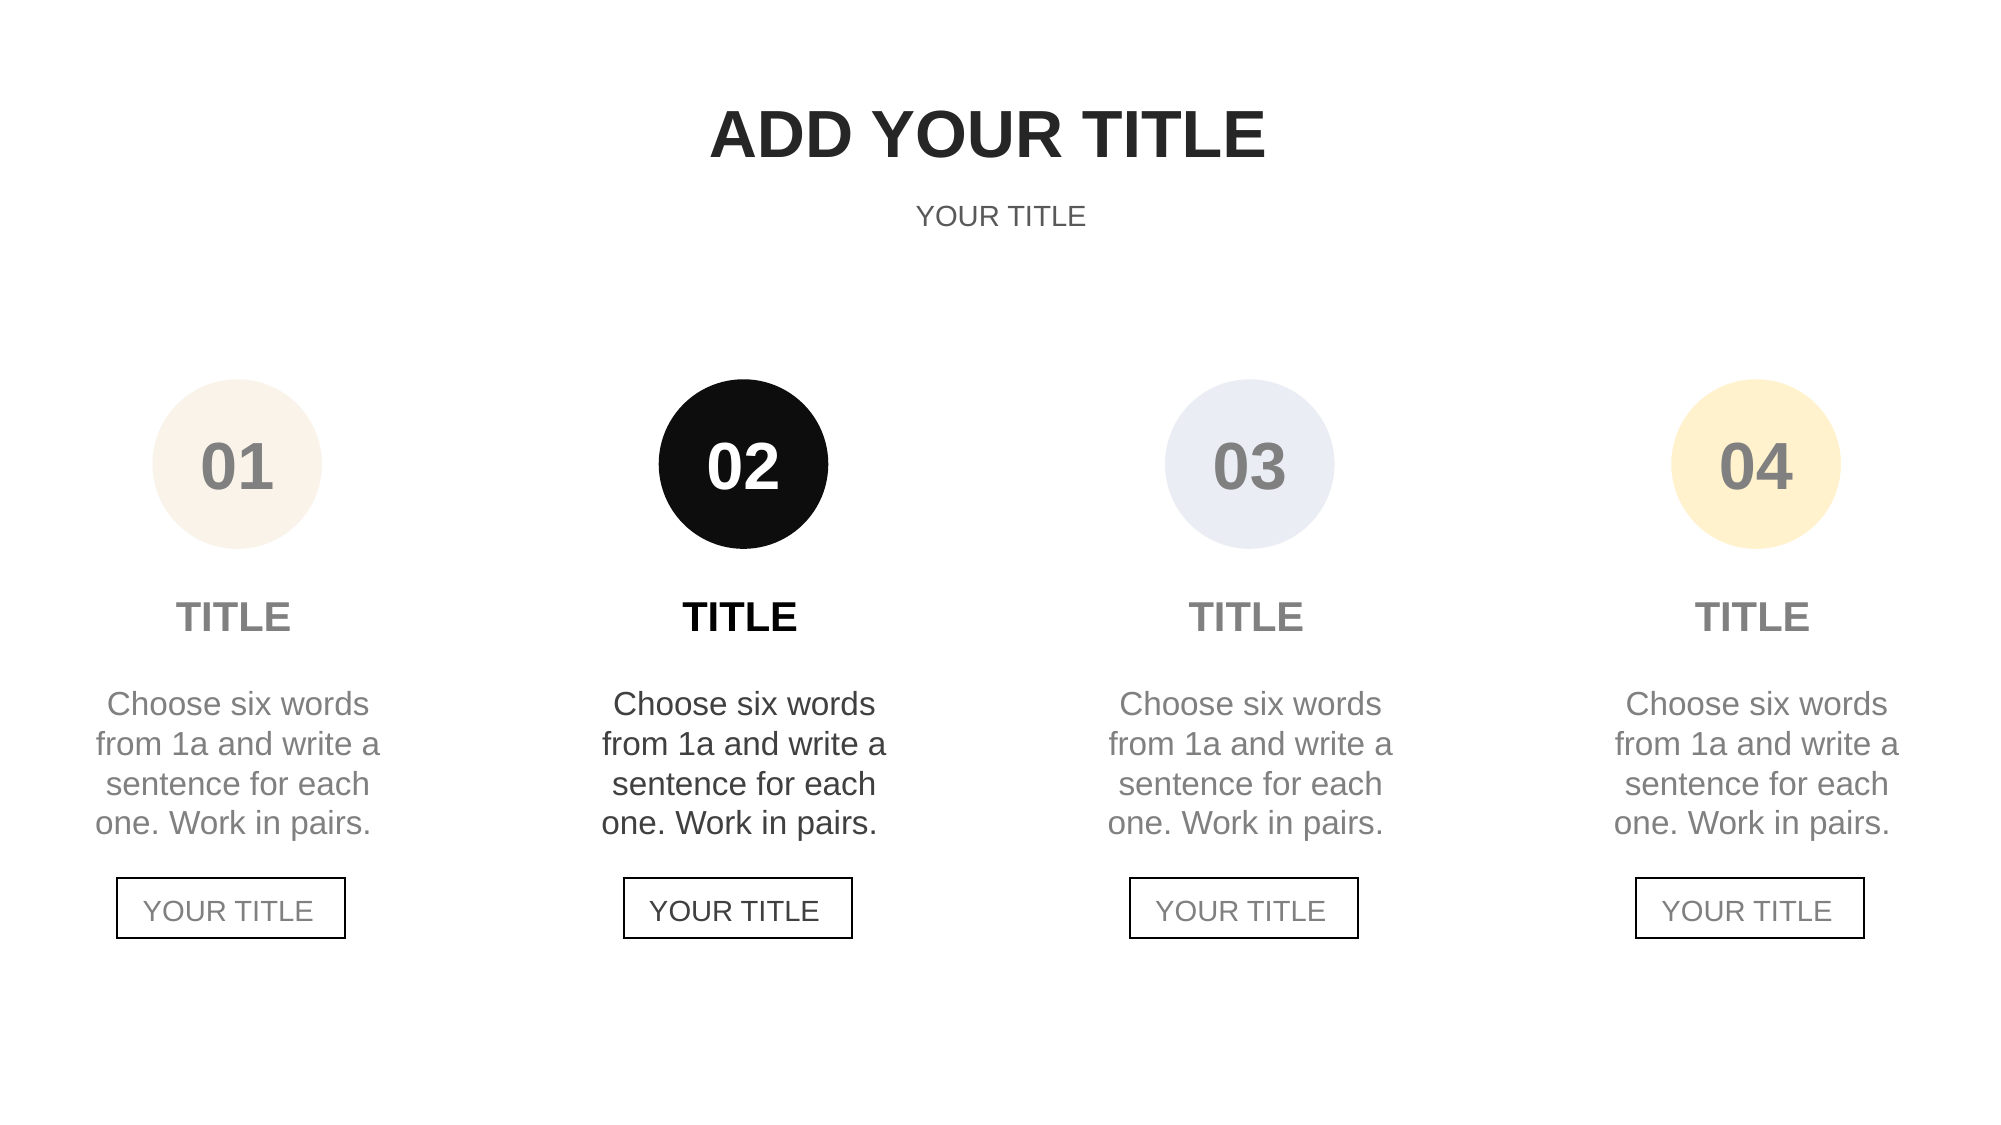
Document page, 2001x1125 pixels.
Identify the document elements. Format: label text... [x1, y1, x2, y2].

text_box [581, 379, 908, 938]
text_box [75, 379, 401, 938]
text_box YOUR TITLE [900, 189, 1111, 240]
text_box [1594, 379, 1920, 938]
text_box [1088, 379, 1414, 938]
text_box ADD YOUR TITLE [693, 83, 1317, 179]
